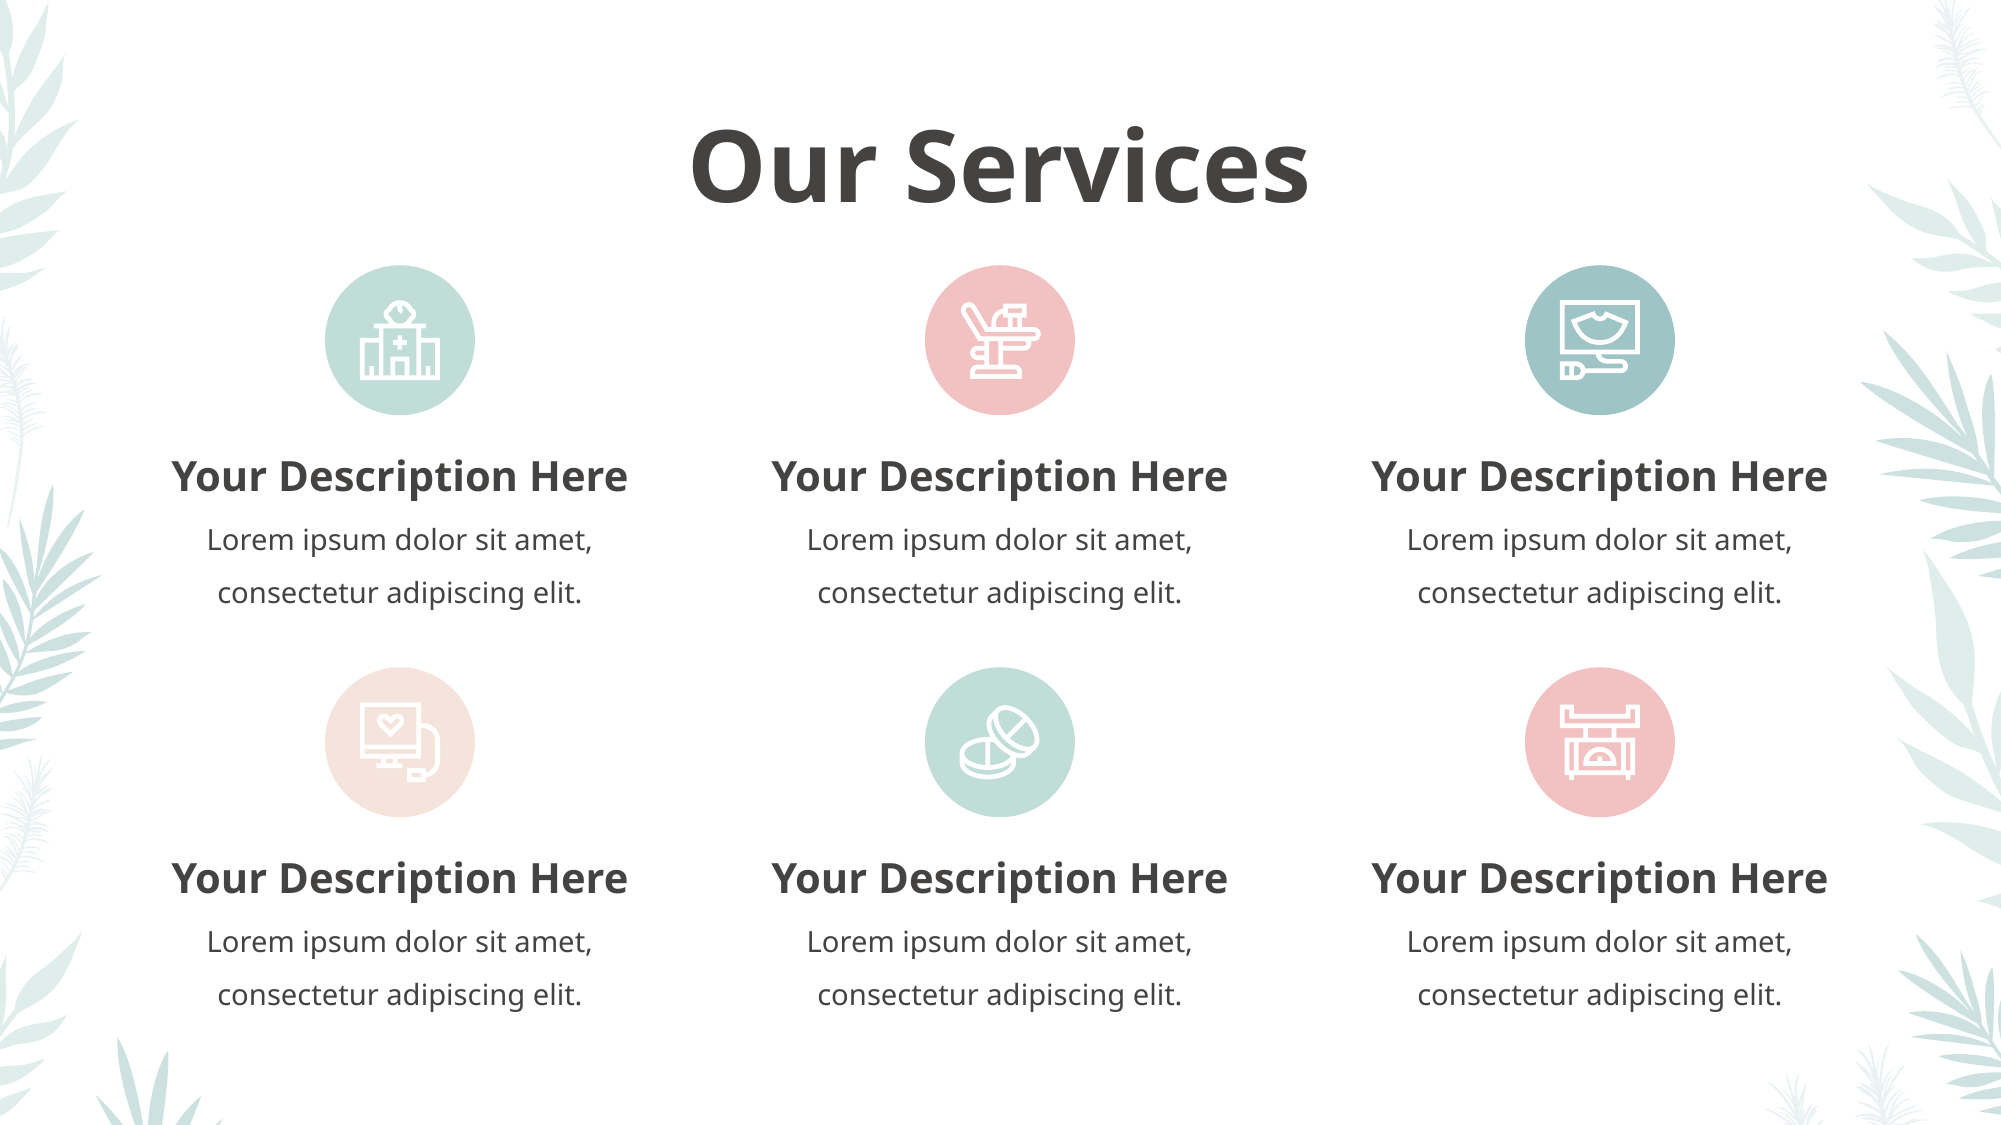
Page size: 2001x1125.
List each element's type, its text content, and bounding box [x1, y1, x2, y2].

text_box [924, 265, 1075, 416]
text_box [324, 667, 475, 818]
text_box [137, 442, 663, 619]
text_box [324, 265, 475, 416]
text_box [737, 442, 1263, 619]
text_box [924, 667, 1075, 818]
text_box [737, 844, 1263, 1021]
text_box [1337, 844, 1863, 1021]
text_box Our Services [137, 94, 1863, 230]
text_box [1337, 442, 1863, 619]
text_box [1524, 667, 1675, 818]
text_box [137, 844, 663, 1021]
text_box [1524, 265, 1675, 416]
